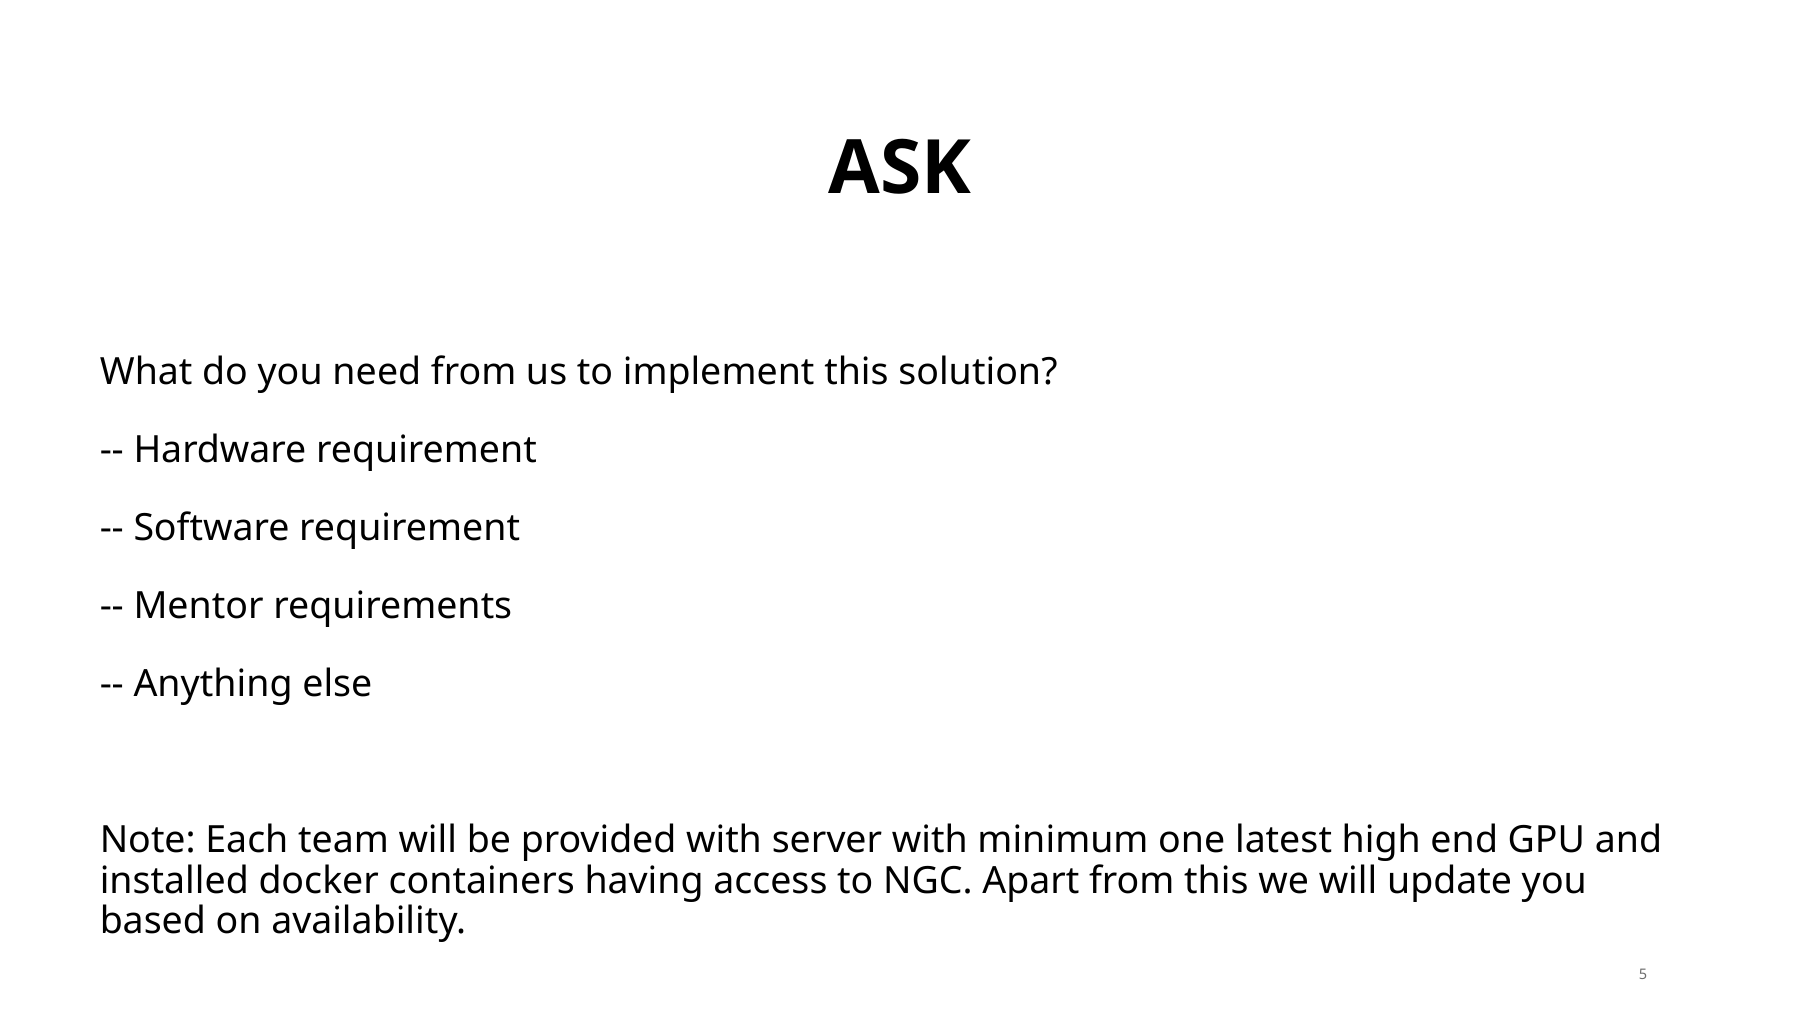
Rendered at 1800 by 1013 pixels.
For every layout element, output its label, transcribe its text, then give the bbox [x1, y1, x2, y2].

title ask [81, 120, 1719, 219]
list What do you need from us to implement this solution? -- Hardware requirement -- Software requirement -- Mentor requirements -- Anything else Note: Each team will be provided with server with minimum one latest high end GPU and installed docker containers having access to NGC. Apart from this we will update you based on availability. [84, 344, 1717, 956]
